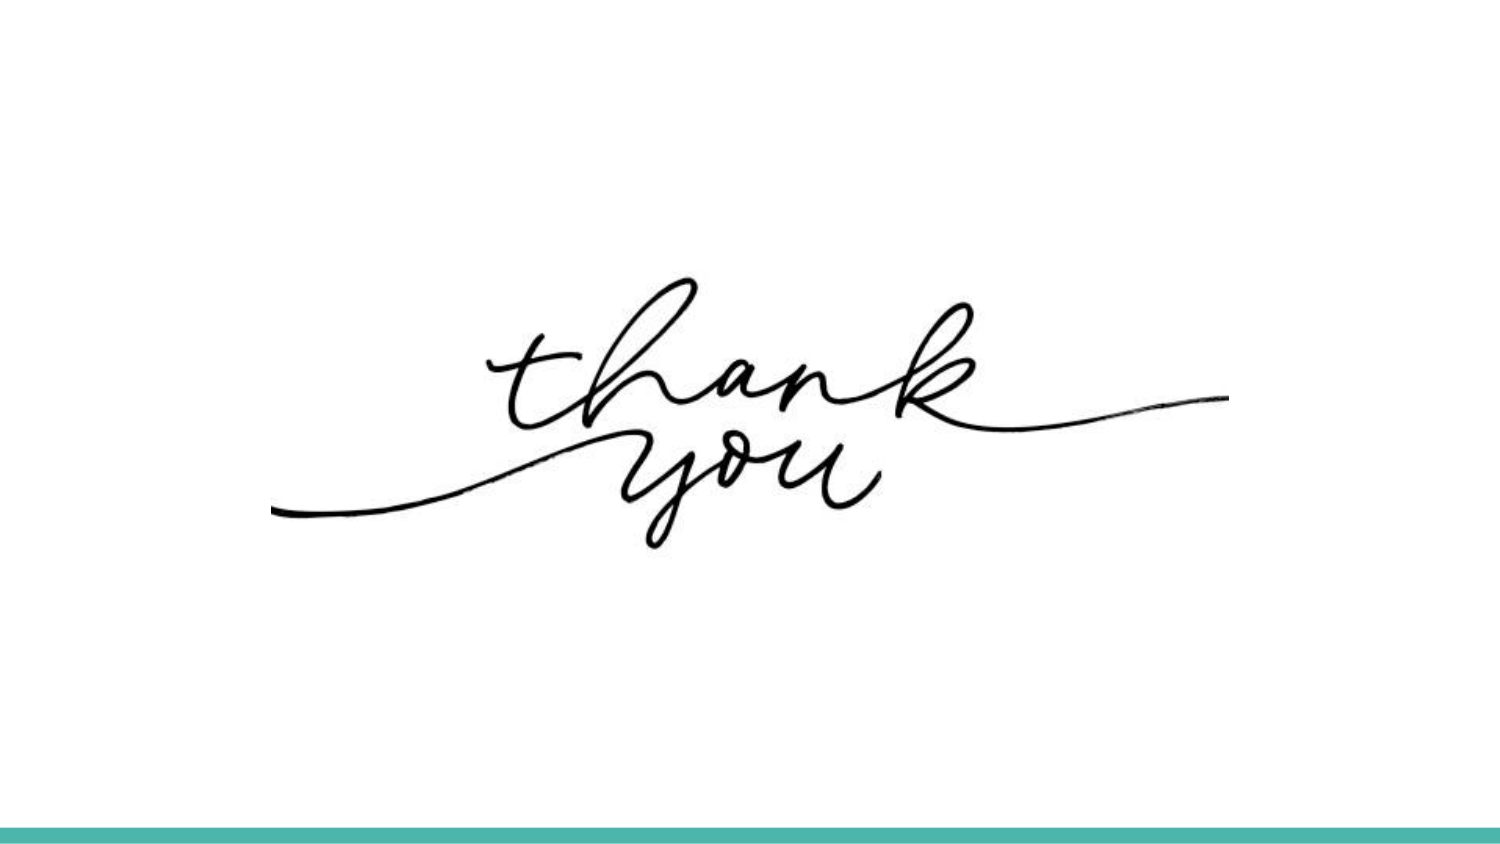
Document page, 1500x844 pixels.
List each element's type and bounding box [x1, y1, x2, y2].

picture [271, 133, 1229, 711]
